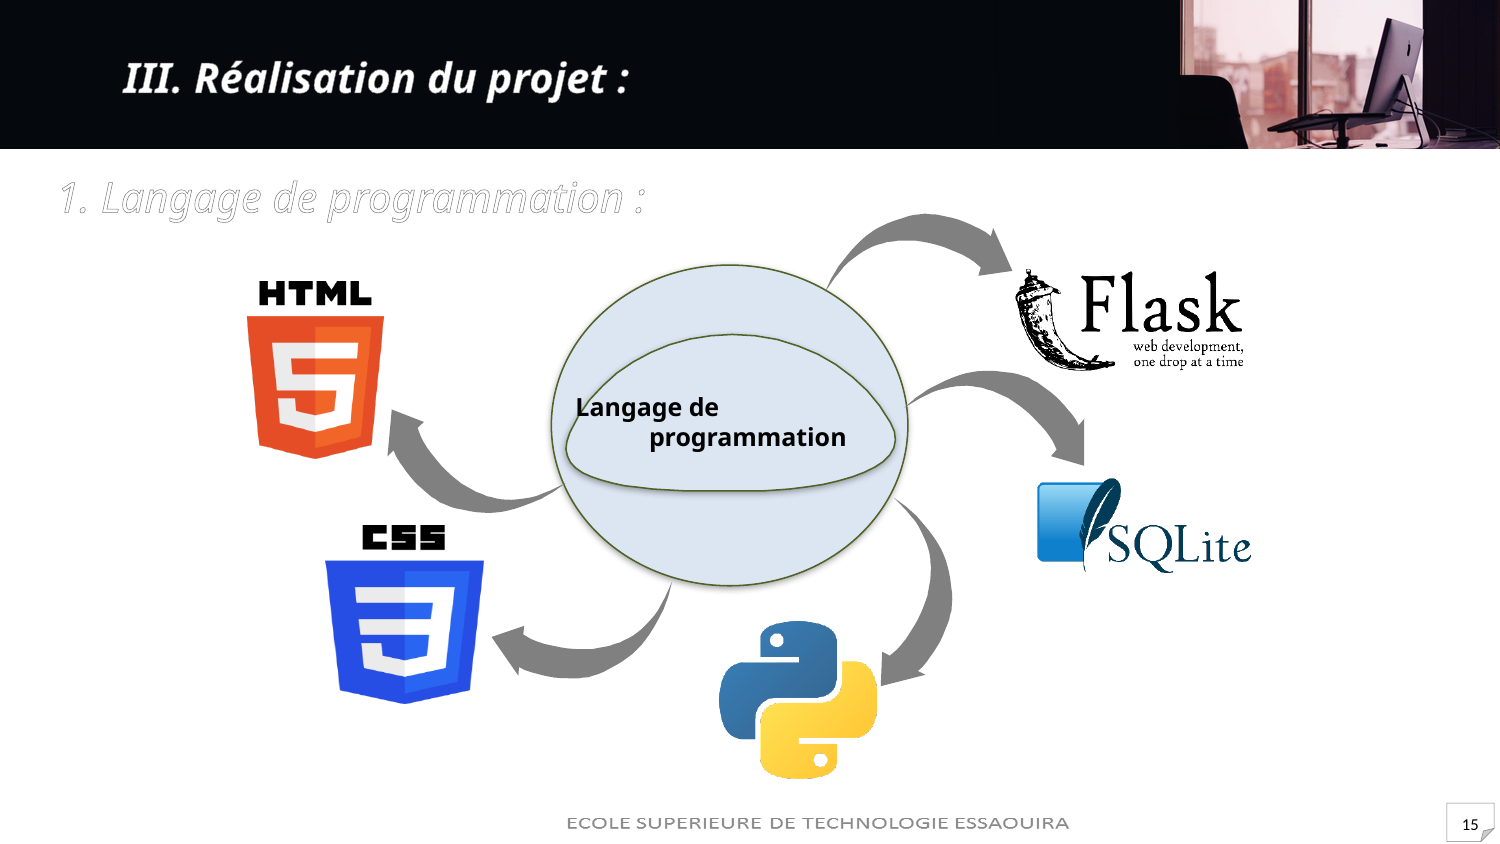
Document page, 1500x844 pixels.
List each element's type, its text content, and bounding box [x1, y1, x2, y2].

text_box 1. Langage de programmation : [41, 163, 661, 229]
picture [0, 0, 1500, 844]
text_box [551, 264, 909, 586]
text_box [491, 594, 669, 679]
text_box [882, 512, 953, 686]
text_box [403, 418, 546, 513]
text_box 15 [1446, 803, 1495, 842]
text_box III. Réalisation du projet : [108, 43, 666, 109]
text_box [913, 370, 1085, 466]
text_box [841, 213, 1009, 276]
